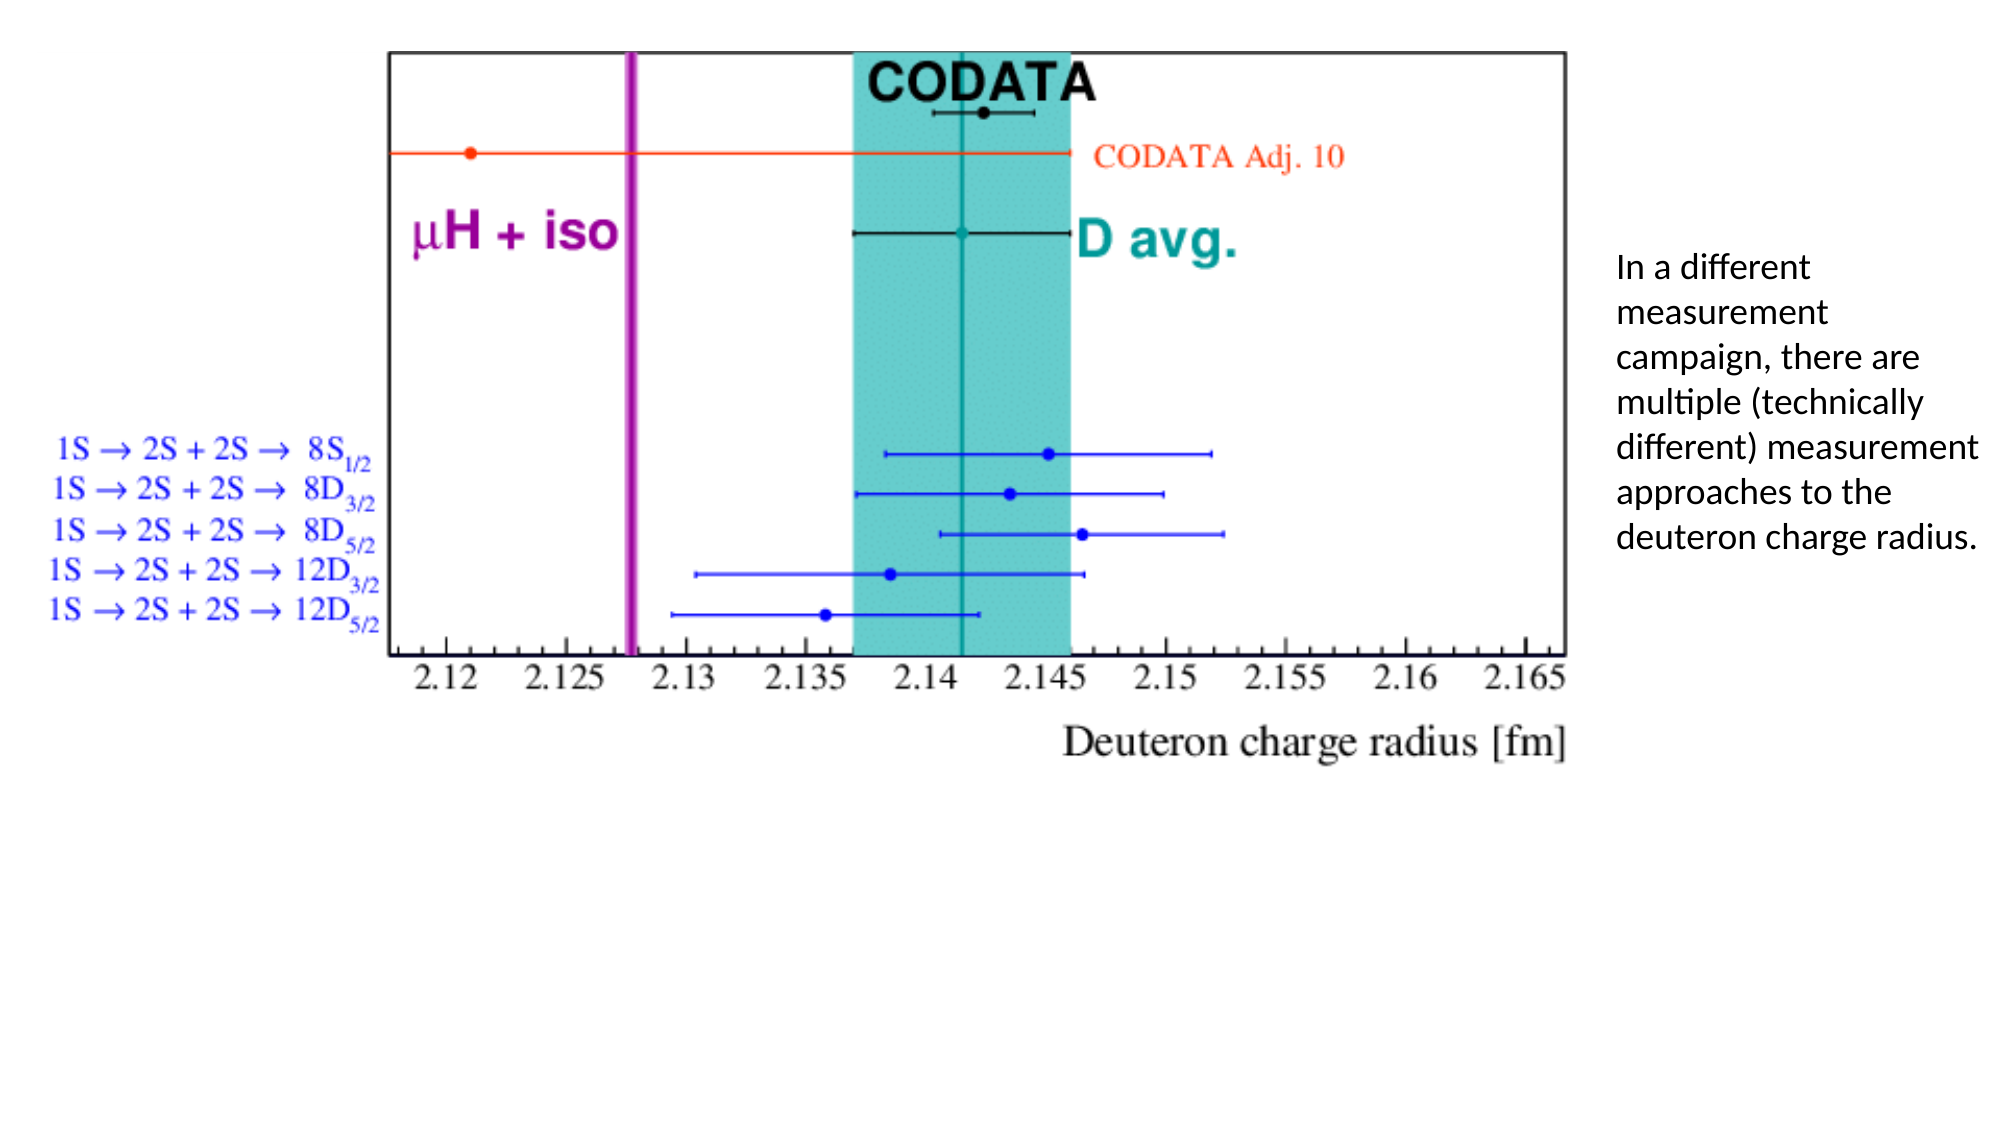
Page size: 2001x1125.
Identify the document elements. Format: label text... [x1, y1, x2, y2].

text_box In a different measurement campaign, there are multiple (technically different) measurement approaches to the deuteron charge radius. [1601, 234, 2000, 565]
picture [37, 51, 1570, 779]
